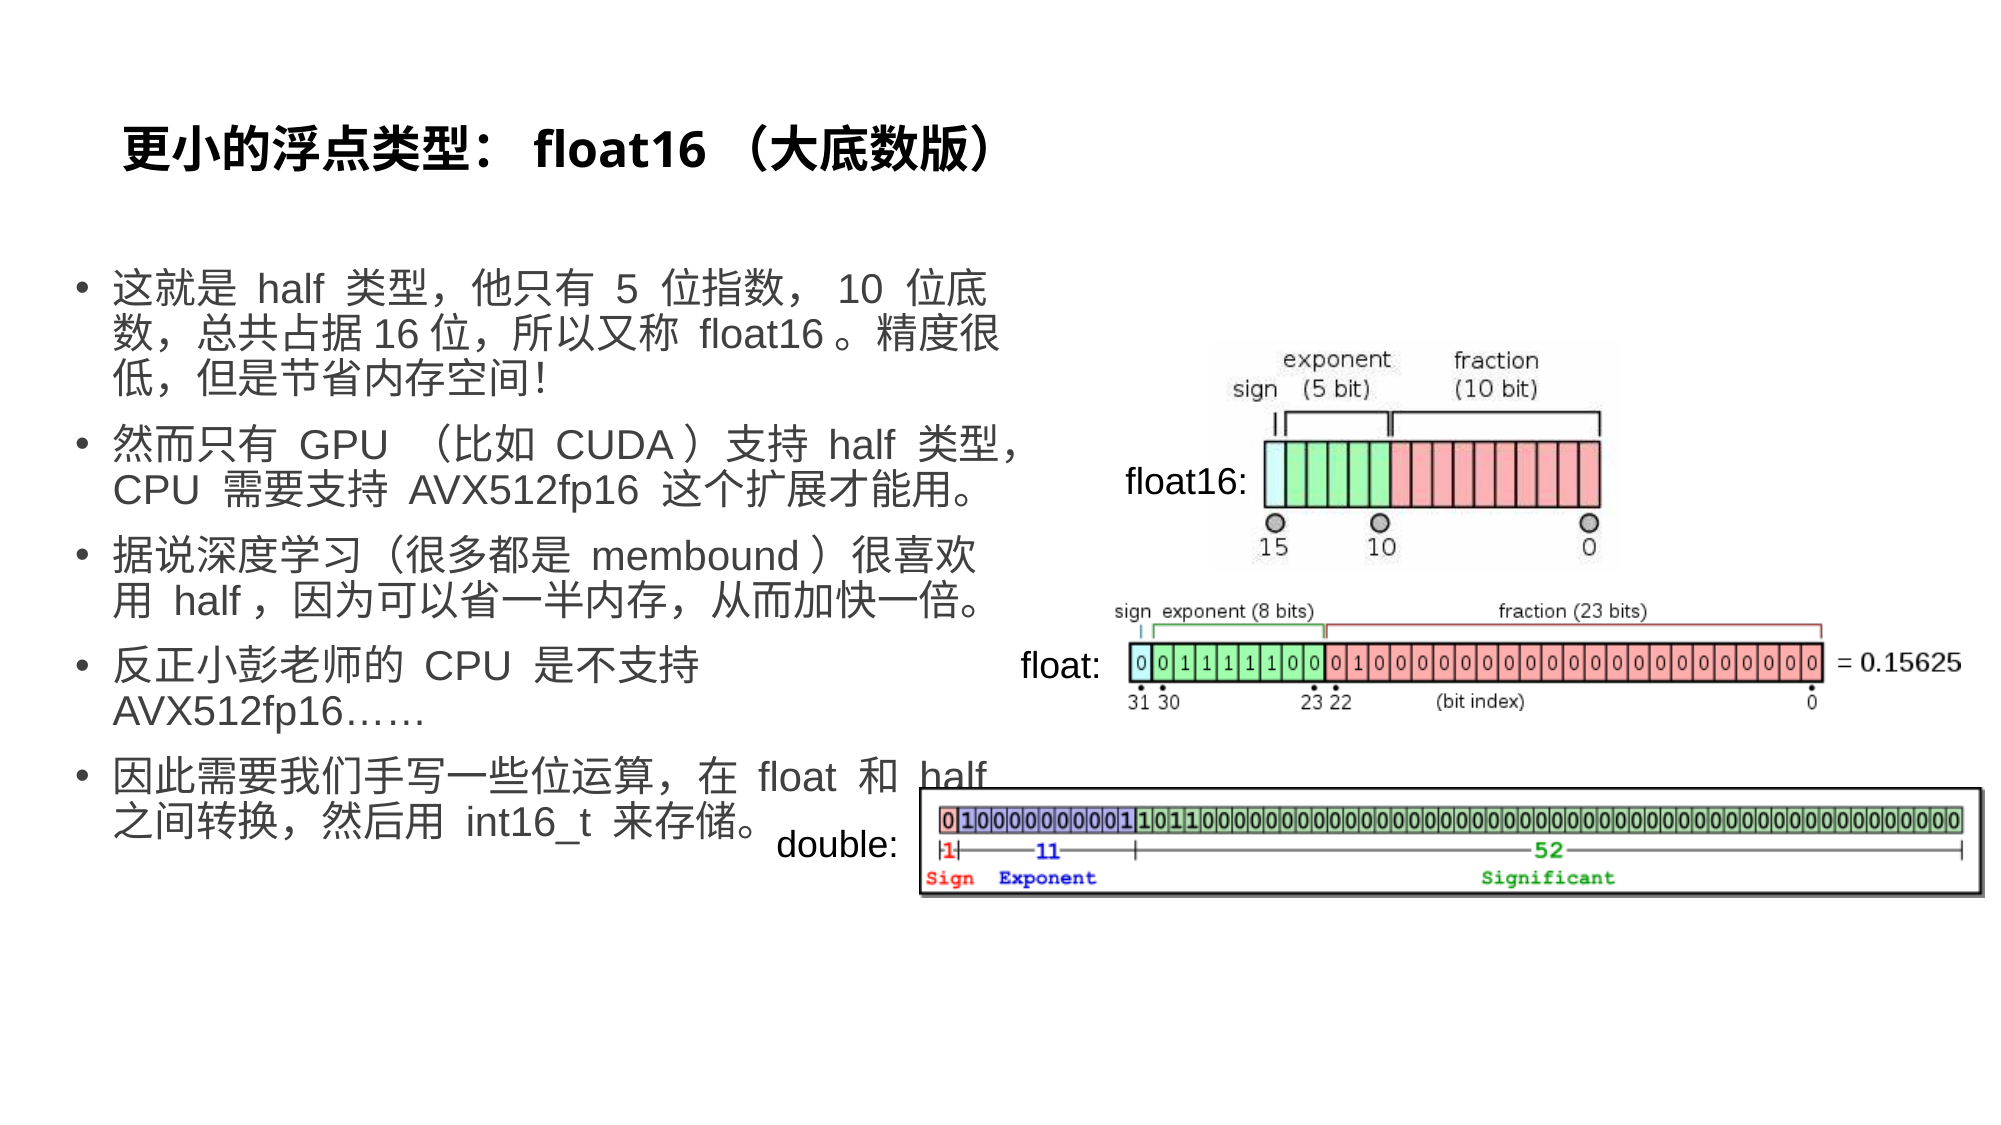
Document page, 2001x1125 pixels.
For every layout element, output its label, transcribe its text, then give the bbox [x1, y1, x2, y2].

picture [919, 787, 1985, 898]
list 这就是 half 类型，他只有 5 位指数，10 位底数，总共占据16位，所以又称 float16。精度很低，但是节省内存空间！ 然而只有 GPU （比如 CUDA）支持 half 类型，CPU 需要支持 AVX512fp16 这个扩展才能用。 据说深度学习（很多都是 membound）很喜欢用 half，因为可以省一半内存，从而加快一倍。 反正小彭老师的 CPU 是不支持 AVX512fp16…… 因此需要我们手写一些位运算，在 float 和 half 之间转换，然后用 int16_t 来存储。 [60, 259, 1027, 974]
picture [1214, 339, 1621, 573]
text_box double: [761, 812, 919, 873]
text_box float16: [1110, 449, 1214, 510]
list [1110, 602, 1961, 711]
text_box float: [1005, 633, 1110, 694]
title 更小的浮点类型：float16（大底数版） [106, 42, 1832, 260]
